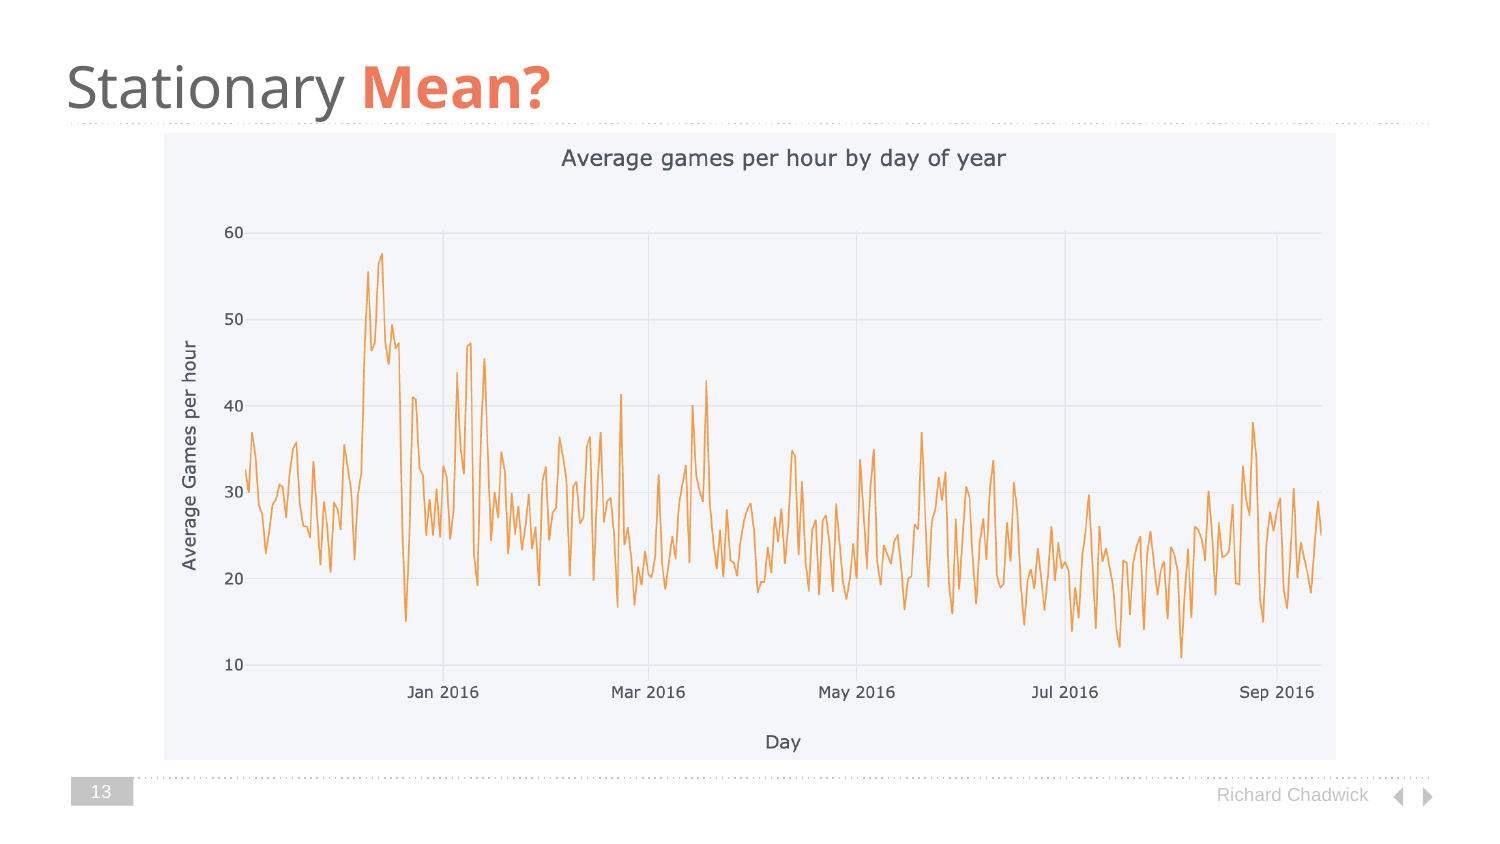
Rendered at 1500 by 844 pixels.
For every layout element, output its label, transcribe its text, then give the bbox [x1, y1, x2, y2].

picture [163, 132, 1337, 761]
slide_number ‹#› [71, 776, 131, 806]
title Stationary Mean? [51, 35, 1449, 112]
